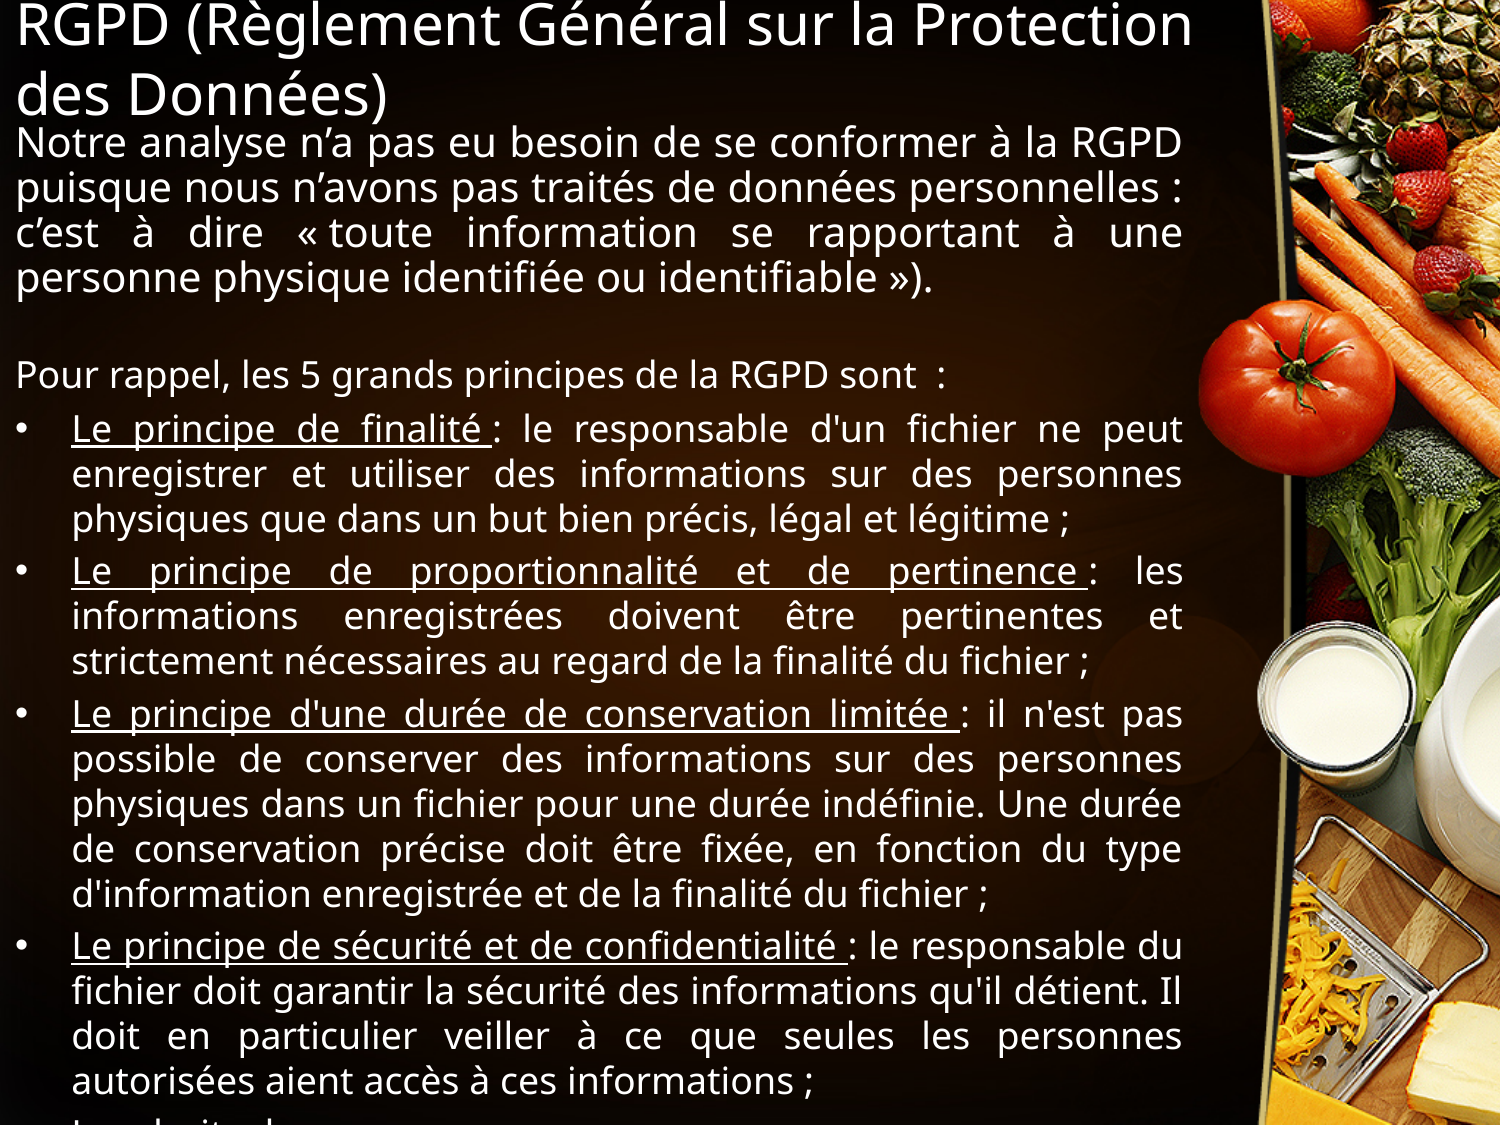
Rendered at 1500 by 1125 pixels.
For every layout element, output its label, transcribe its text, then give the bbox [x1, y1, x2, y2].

picture [0, 0, 1500, 1125]
list Notre analyse n’a pas eu besoin de se conformer à la RGPD puisque nous n’avons pas traités de données personnelles : c’est à dire « toute information se rapportant à une personne physique identifiée ou identifiable »). Pour rappel, les 5 grands principes de la RGPD sont : Le principe de finalité : le responsable d'un fichier ne peut enregistrer et utiliser des informations sur des personnes physiques que dans un but bien précis, légal et légitime ; Le principe de proportionnalité et de pertinence : les informations enregistrées doivent être pertinentes et strictement nécessaires au regard de la finalité du fichier ; Le principe d'une durée de conservation limitée : il n'est pas possible de conserver des informations sur des personnes physiques dans un fichier pour une durée indéfinie. Une durée de conservation précise doit être fixée, en fonction du type d'information enregistrée et de la finalité du fichier ; Le principe de sécurité et de confidentialité : le responsable du fichier doit garantir la sécurité des informations qu'il détient. Il doit en particulier veiller à ce que seules les personnes autorisées aient accès à ces informations ; Les droits des personnes. [0, 113, 1199, 1071]
title RGPD (Règlement Général sur la Protection des Données) [0, 0, 1306, 114]
